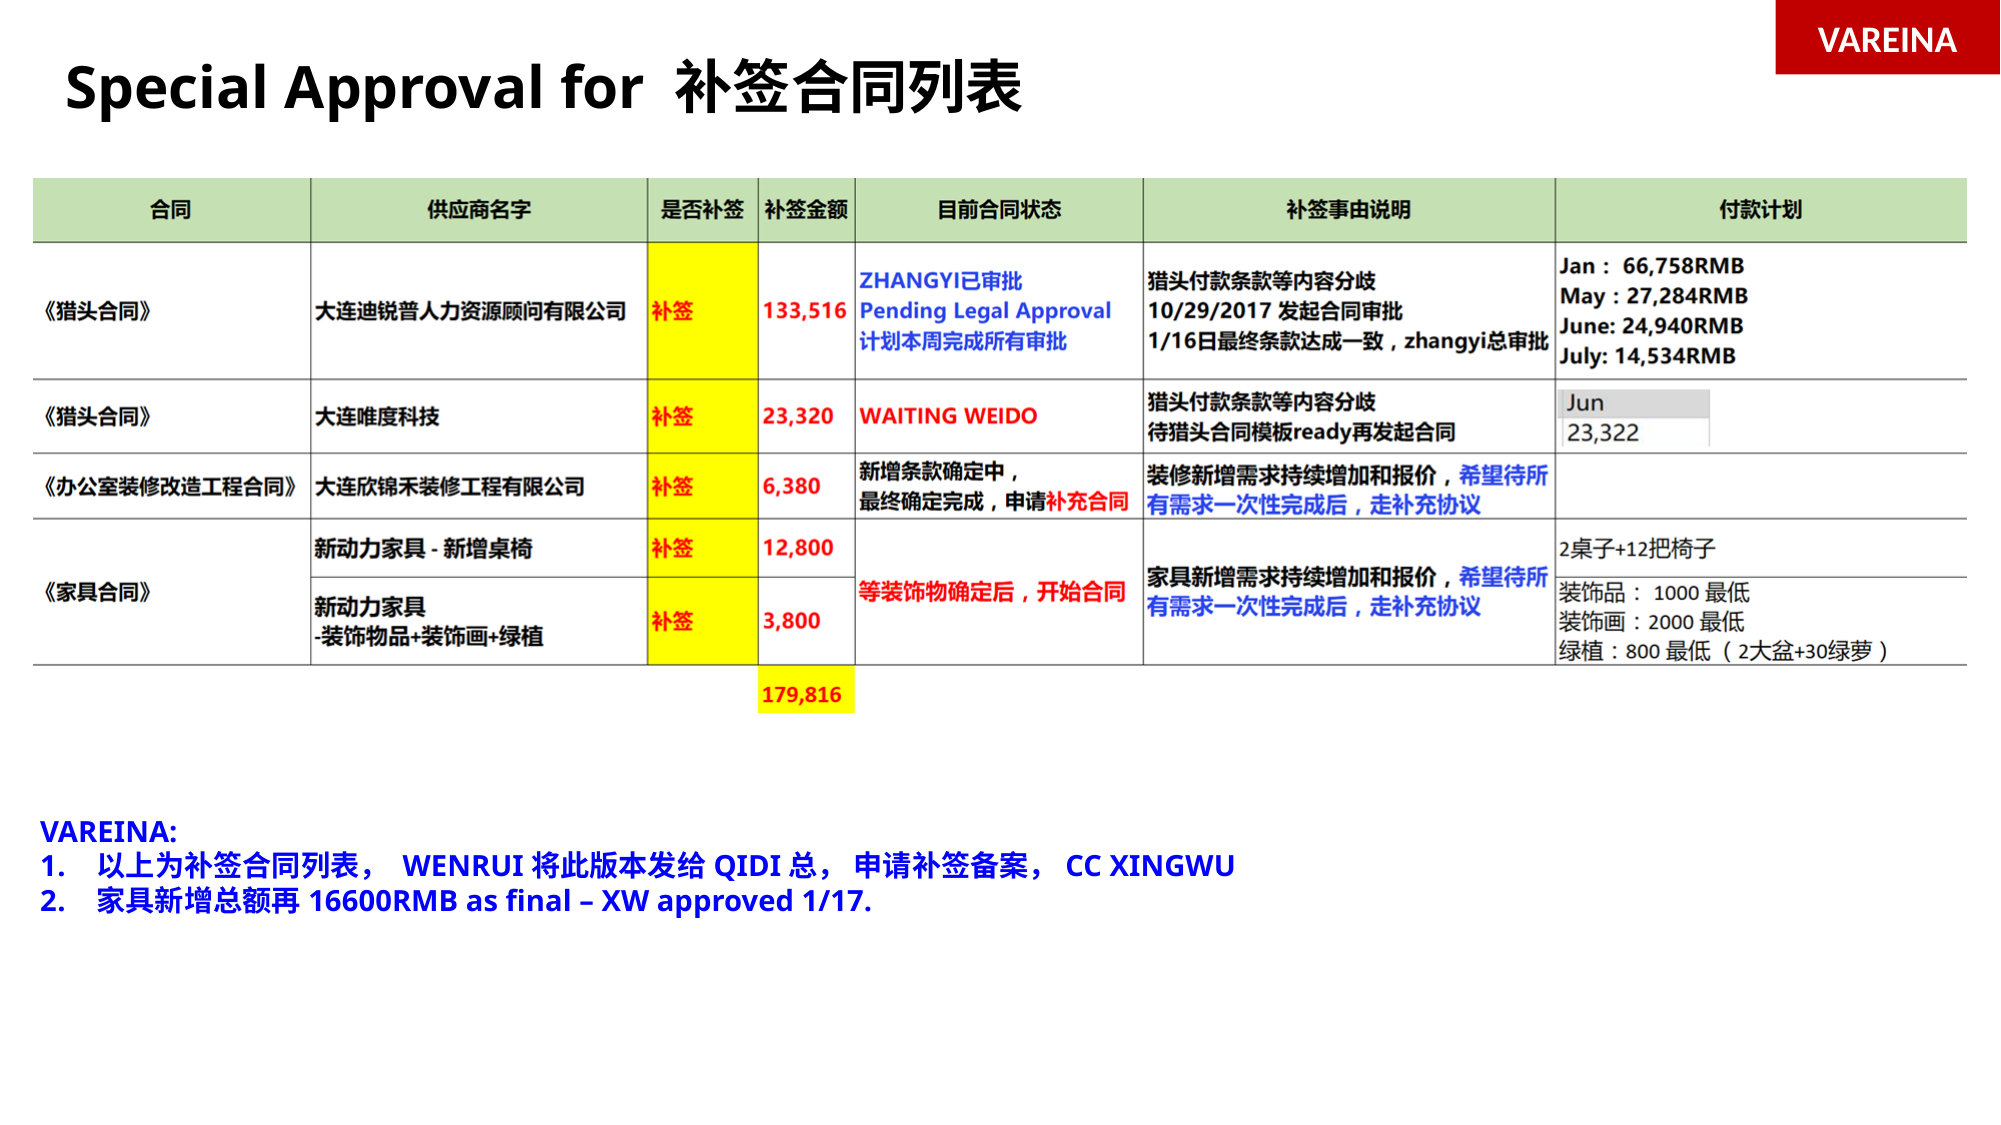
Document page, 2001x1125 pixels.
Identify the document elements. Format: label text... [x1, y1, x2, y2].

text_box VAREINA [1775, 0, 2000, 75]
text_box Special Approval for 补签合同列表 [50, 37, 1776, 142]
text_box VAREINA: 以上为补签合同列表， WENRUI将此版本发给QIDI总， 申请补签备案，CC XINGWU 家具新增总额再16600RMB as final – XW approved 1/17. [25, 805, 1937, 926]
picture [33, 178, 1967, 714]
